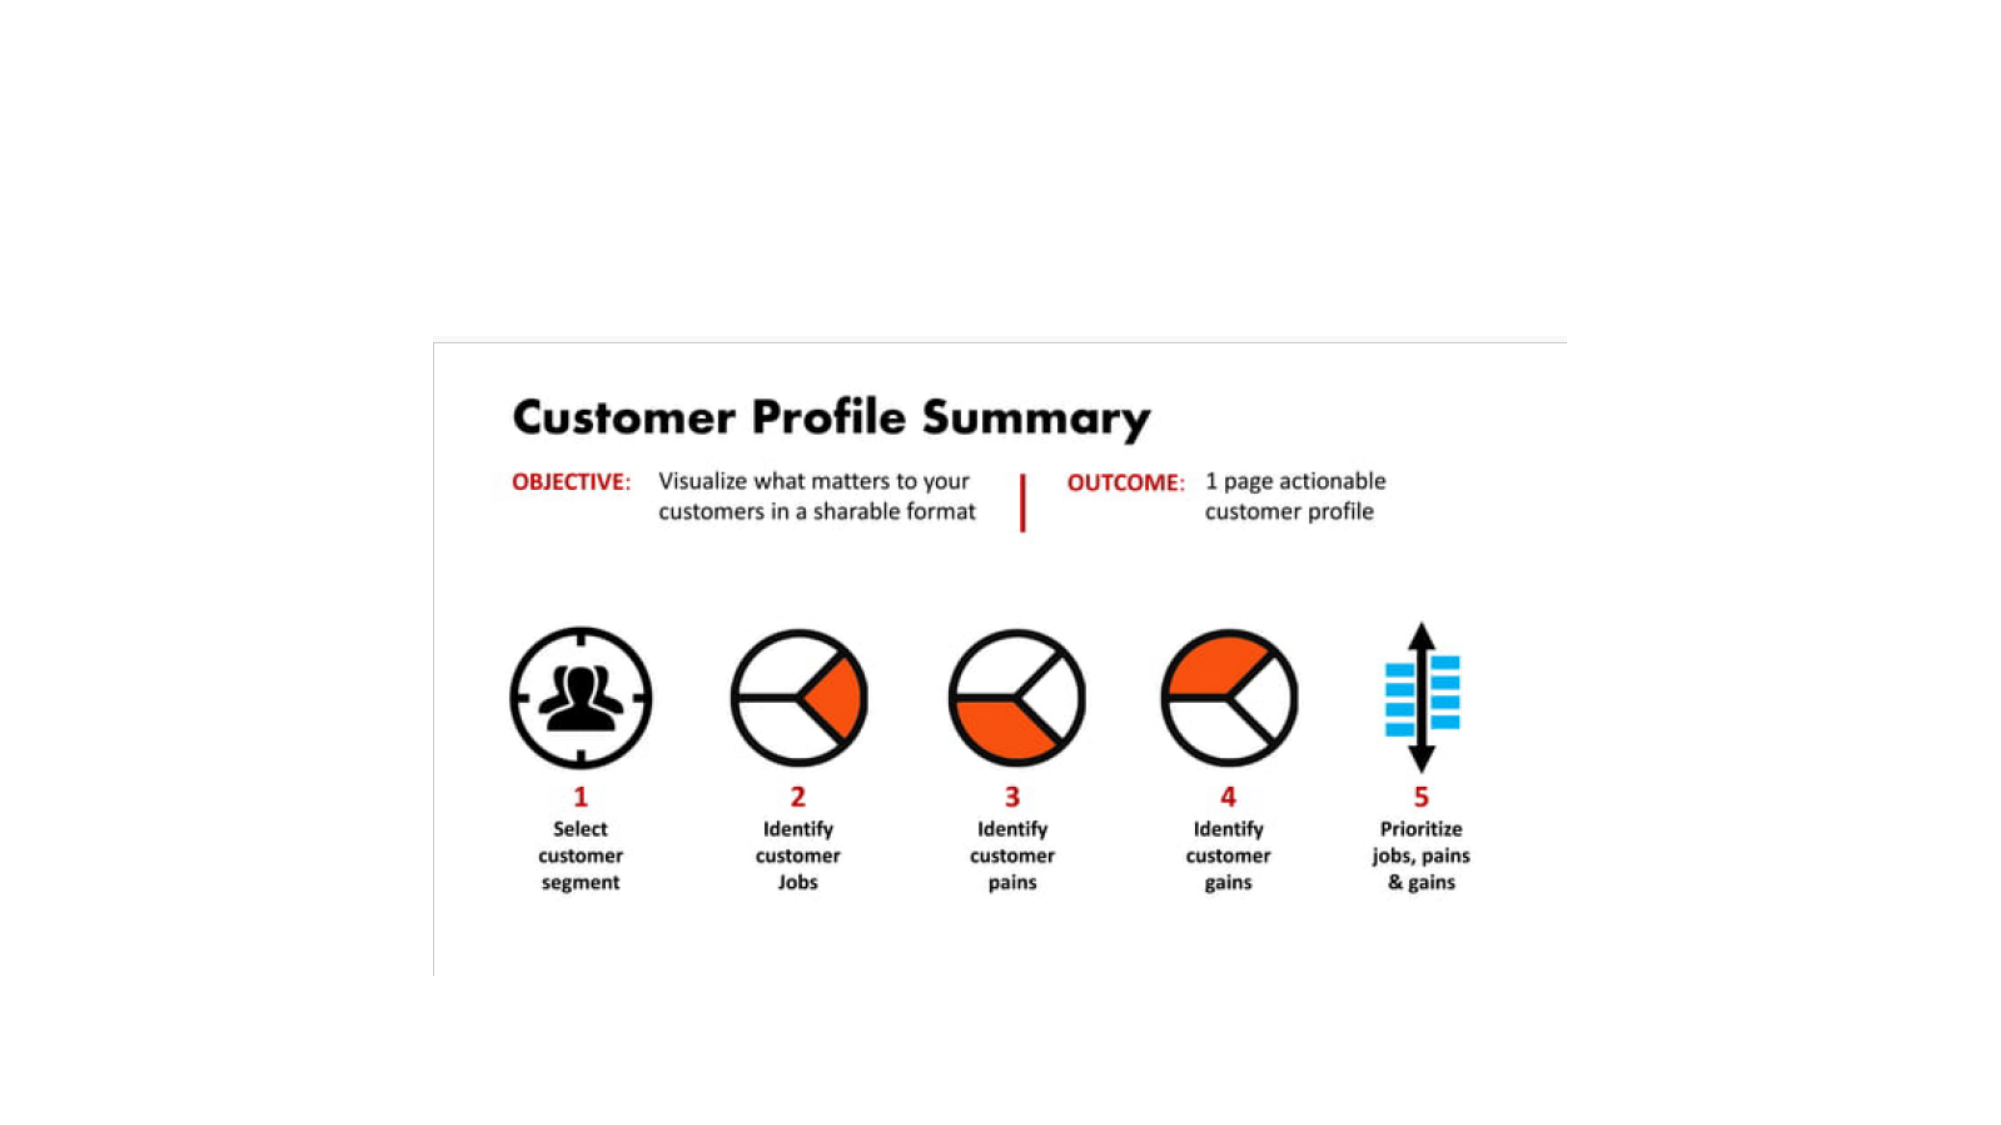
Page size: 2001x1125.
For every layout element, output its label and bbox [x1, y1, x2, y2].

list [433, 336, 1567, 976]
